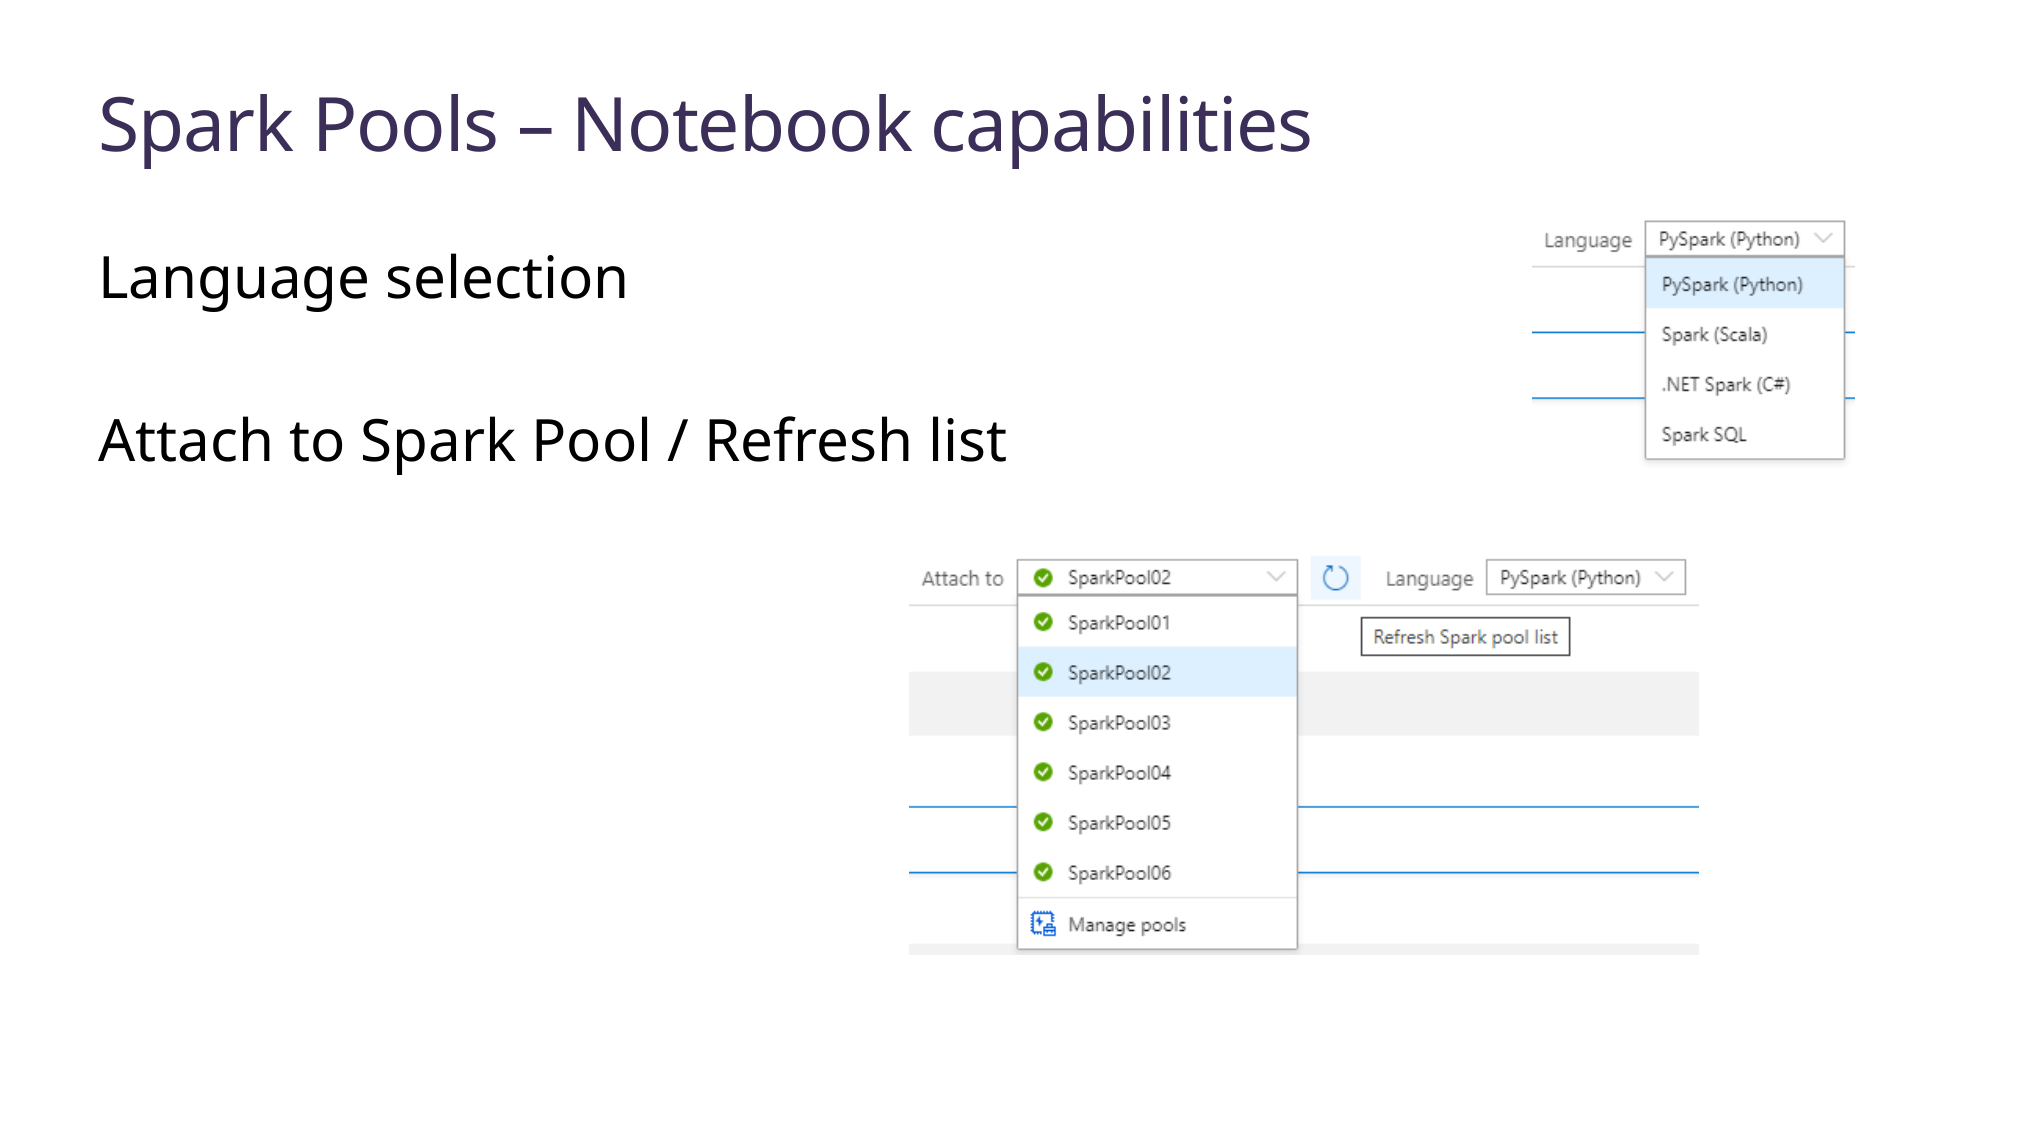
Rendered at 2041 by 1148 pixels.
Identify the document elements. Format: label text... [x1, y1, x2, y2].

picture [1532, 212, 1855, 469]
title Spark Pools – Notebook capabilities [98, 76, 1943, 168]
picture [909, 550, 1699, 956]
list Language selection Attach to Spark Pool / Refresh list [98, 240, 1942, 820]
